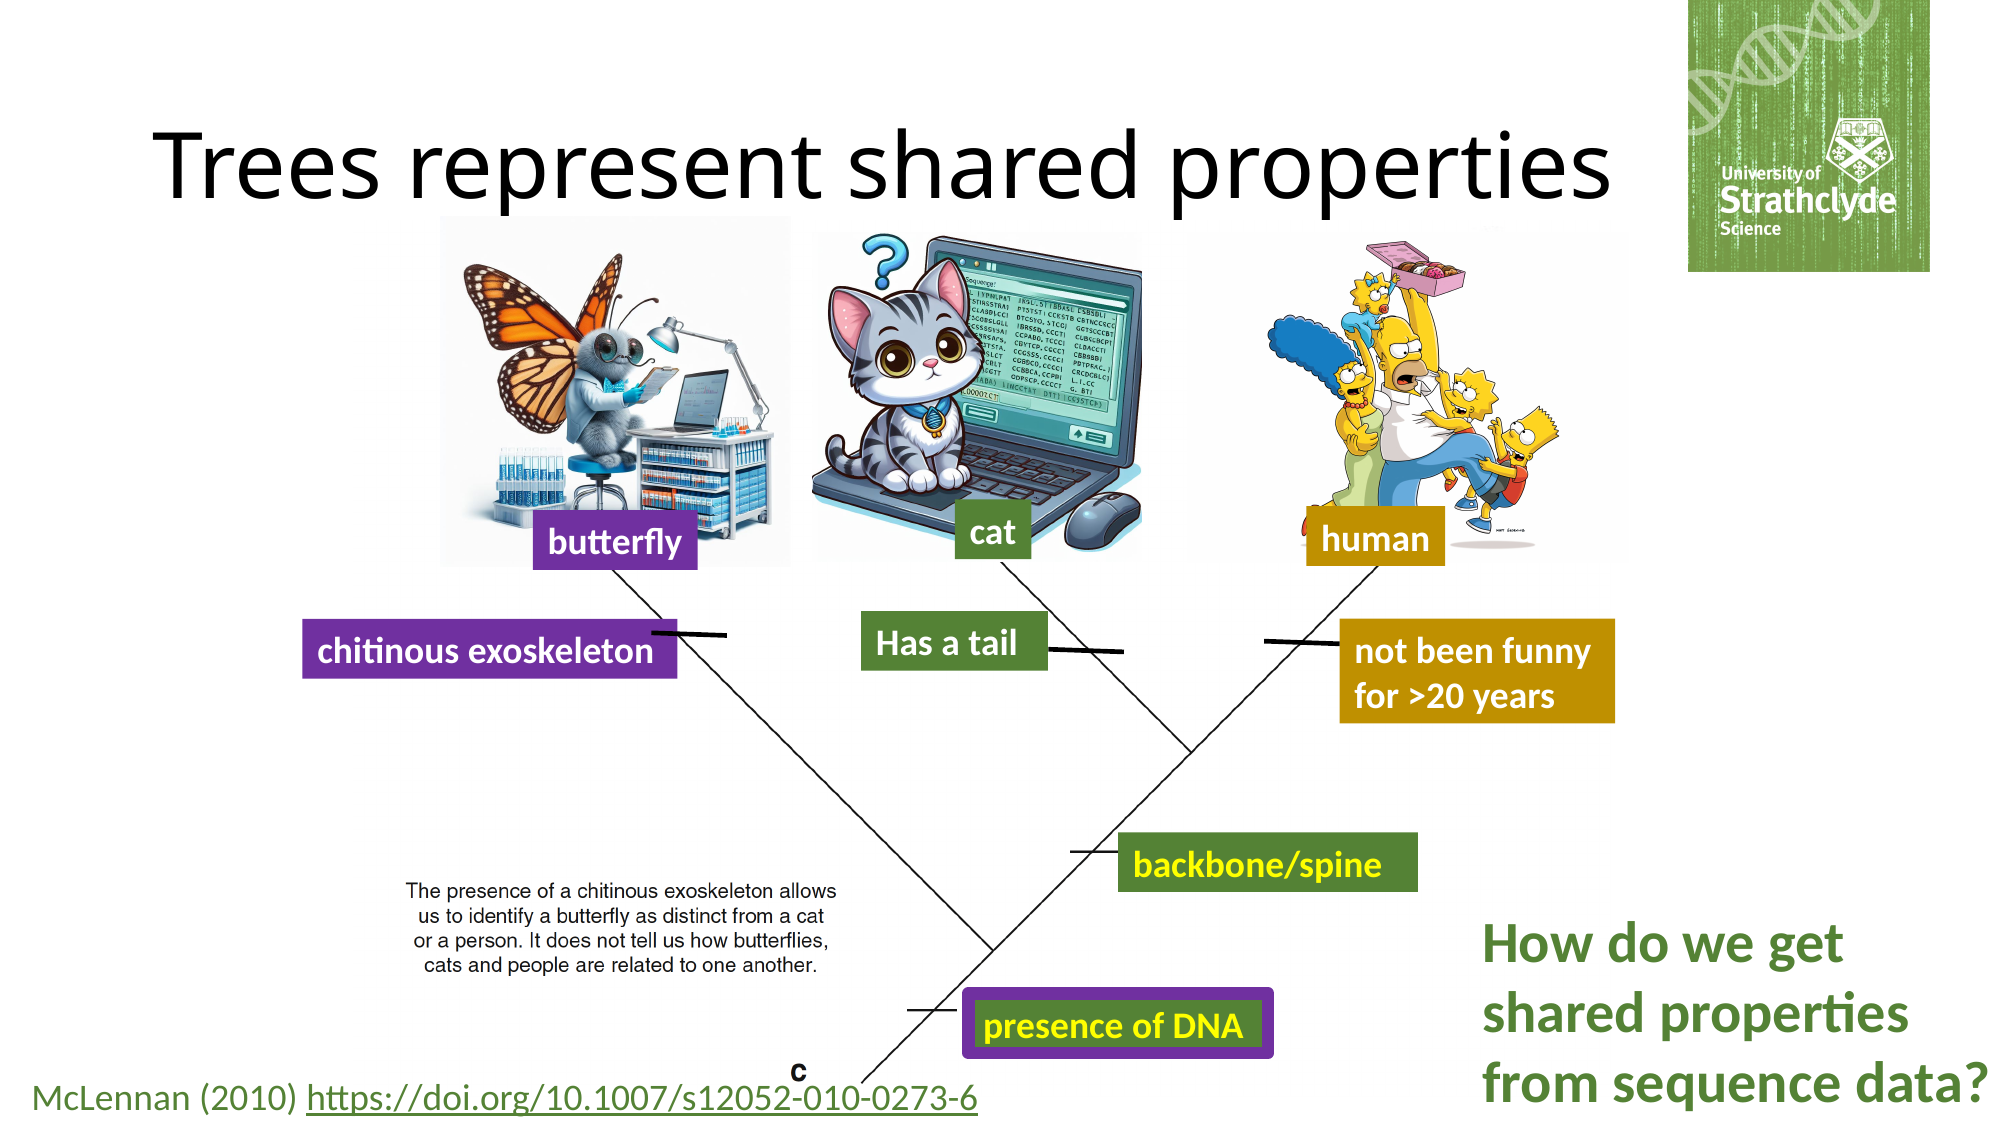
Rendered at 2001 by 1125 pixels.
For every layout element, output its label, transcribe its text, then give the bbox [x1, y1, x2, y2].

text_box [651, 632, 727, 636]
picture [812, 232, 1142, 562]
text_box McLennan (2010) https://doi.org/10.1007/s12052-010-0273-6 [16, 1065, 994, 1125]
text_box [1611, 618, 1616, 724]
title Trees represent shared properties [137, 59, 1863, 278]
picture [1688, 0, 1930, 272]
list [353, 220, 1611, 1097]
picture [440, 216, 791, 567]
picture [1187, 232, 1629, 563]
text_box How do we get shared properties from sequence data? [1467, 897, 2000, 1122]
text_box chitinous exoskeleton [302, 618, 353, 679]
